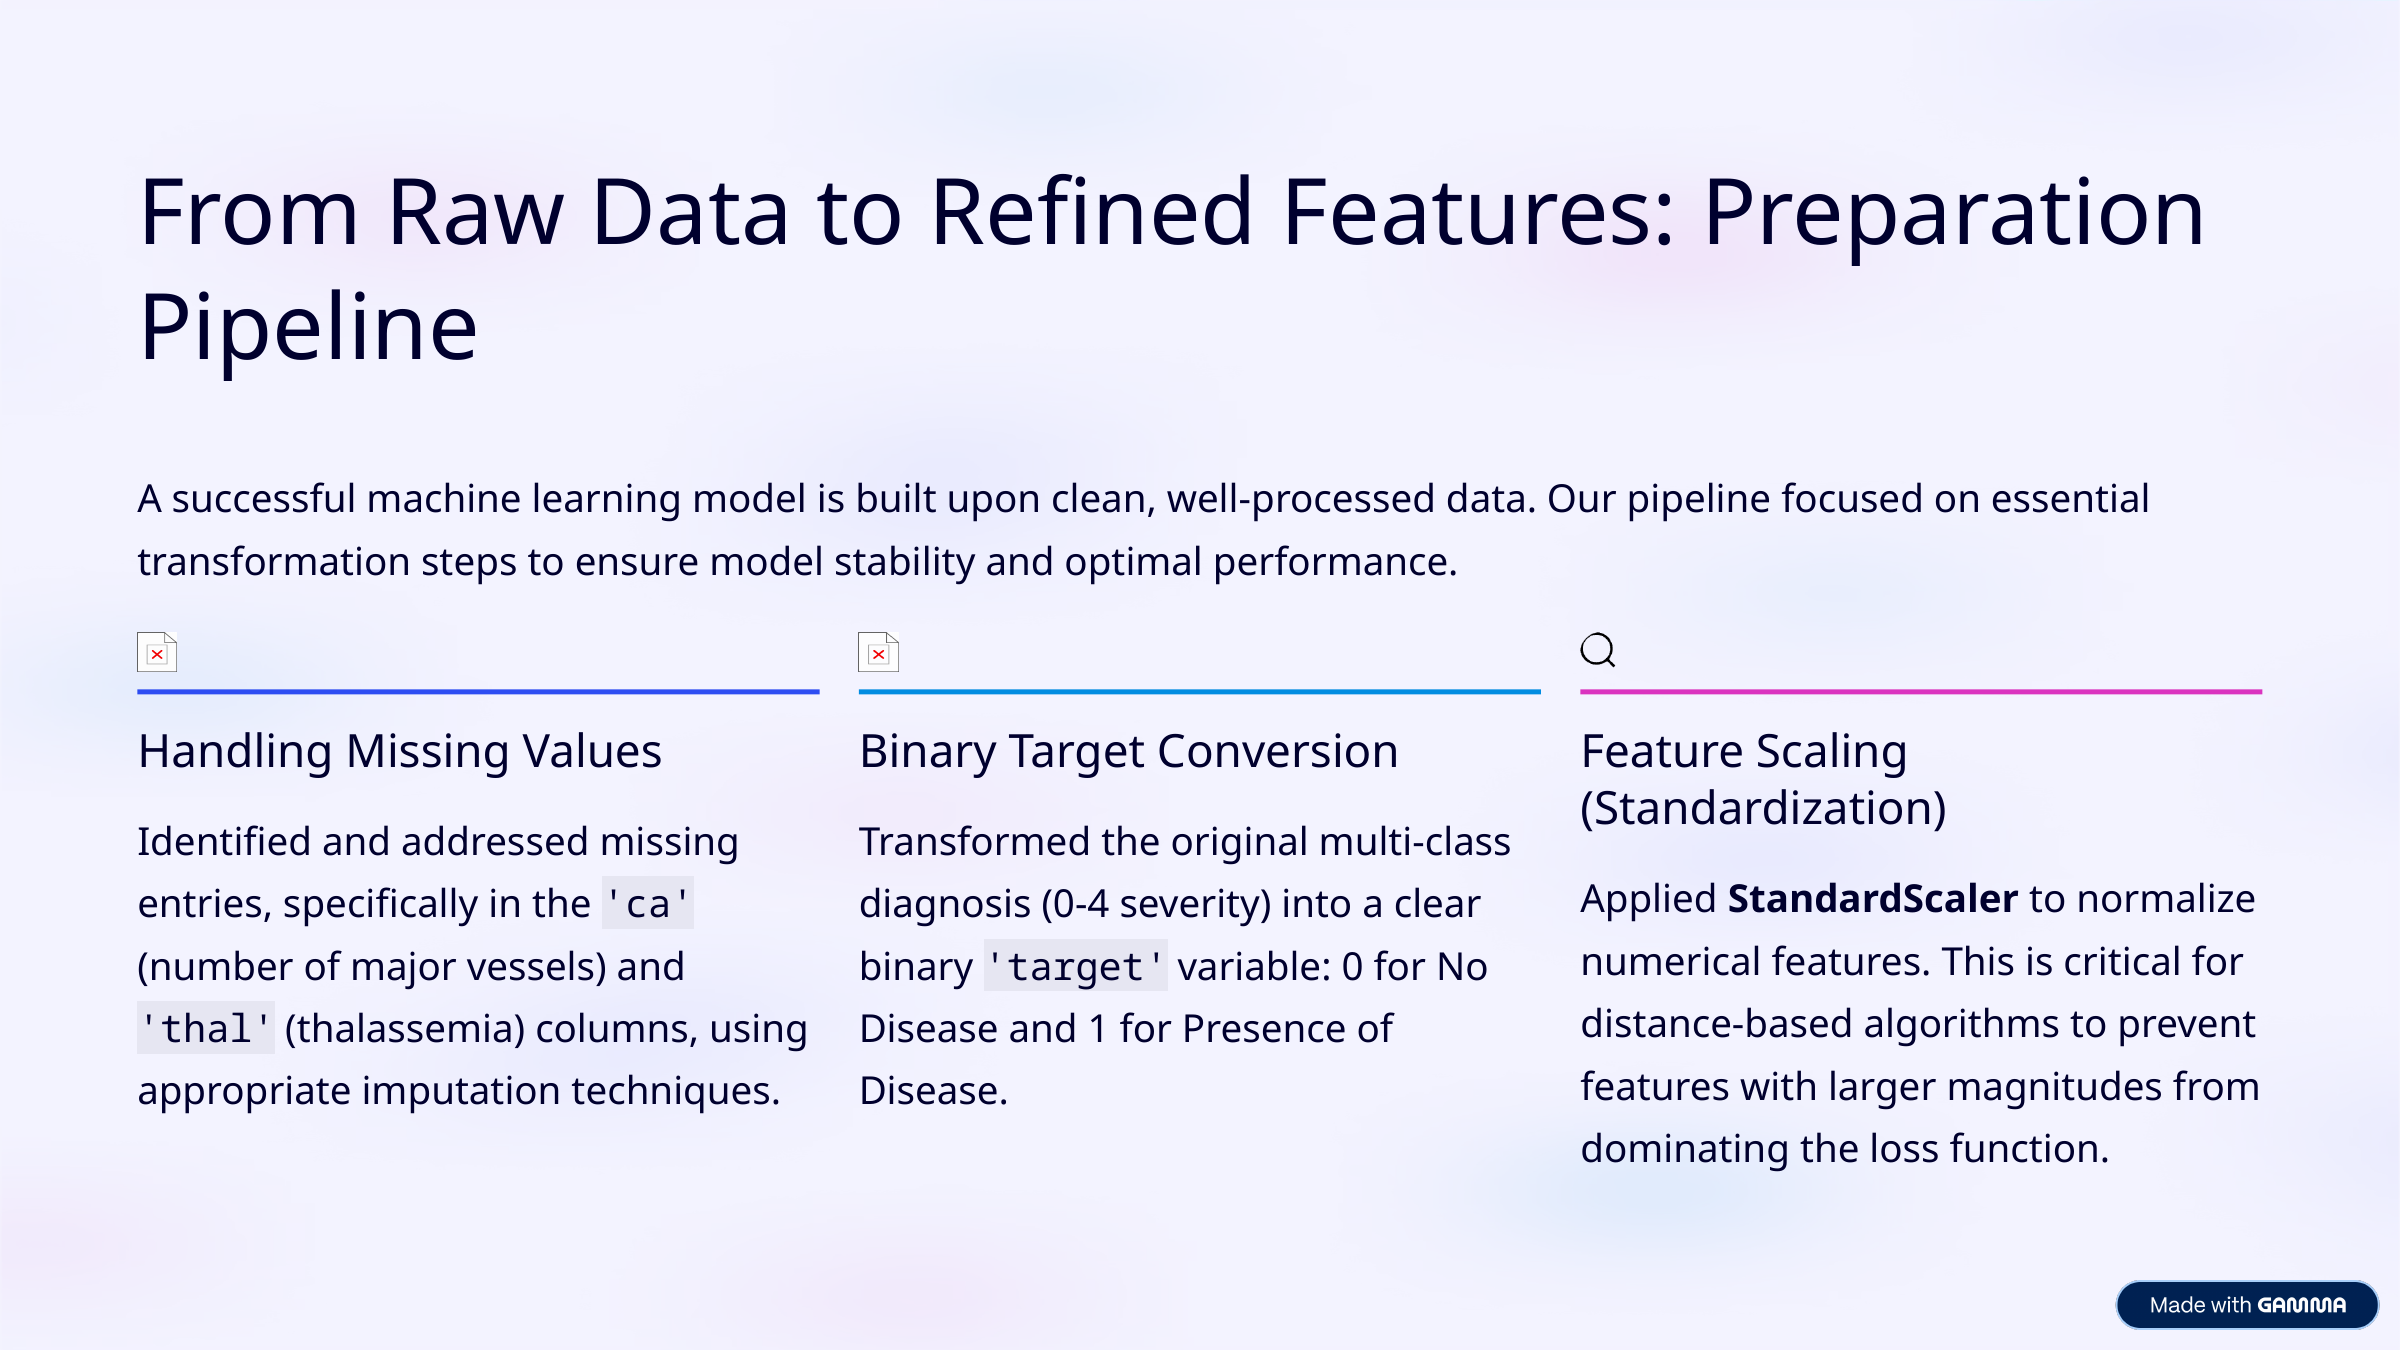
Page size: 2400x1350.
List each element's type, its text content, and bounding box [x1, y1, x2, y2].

picture [858, 632, 899, 672]
text_box Binary Target Conversion [858, 718, 1389, 777]
picture [2106, 1271, 2389, 1339]
text_box Identified and addressed missing entries, specifically in the 'ca' (number of major vessels) and 'thal' (thalassemia) columns, using appropriate imputation techniques. [137, 800, 820, 1117]
text_box Handling Missing Values [137, 718, 659, 777]
text_box [1580, 689, 2263, 695]
text_box From Raw Data to Refined Features: Preparation Pipeline [137, 148, 2263, 380]
picture [1580, 632, 1620, 672]
text_box Applied StandardScaler to normalize numerical features. This is critical for distance-based algorithms to prevent features with larger magnitudes from dominating the loss function. [1580, 858, 2263, 1173]
text_box [137, 689, 820, 695]
text_box A successful machine learning model is built upon clean, well-processed data. Our pipeline focused on essential transformation steps to ensure model stability and optimal performance. [137, 457, 2263, 584]
text_box Transformed the original multi-class diagnosis (0-4 severity) into a clear binary 'target' variable: 0 for No Disease and 1 for Presence of Disease. [858, 800, 1541, 1053]
text_box Feature Scaling (Standardization) [1580, 719, 2263, 835]
picture [137, 632, 177, 672]
text_box [858, 689, 1541, 695]
